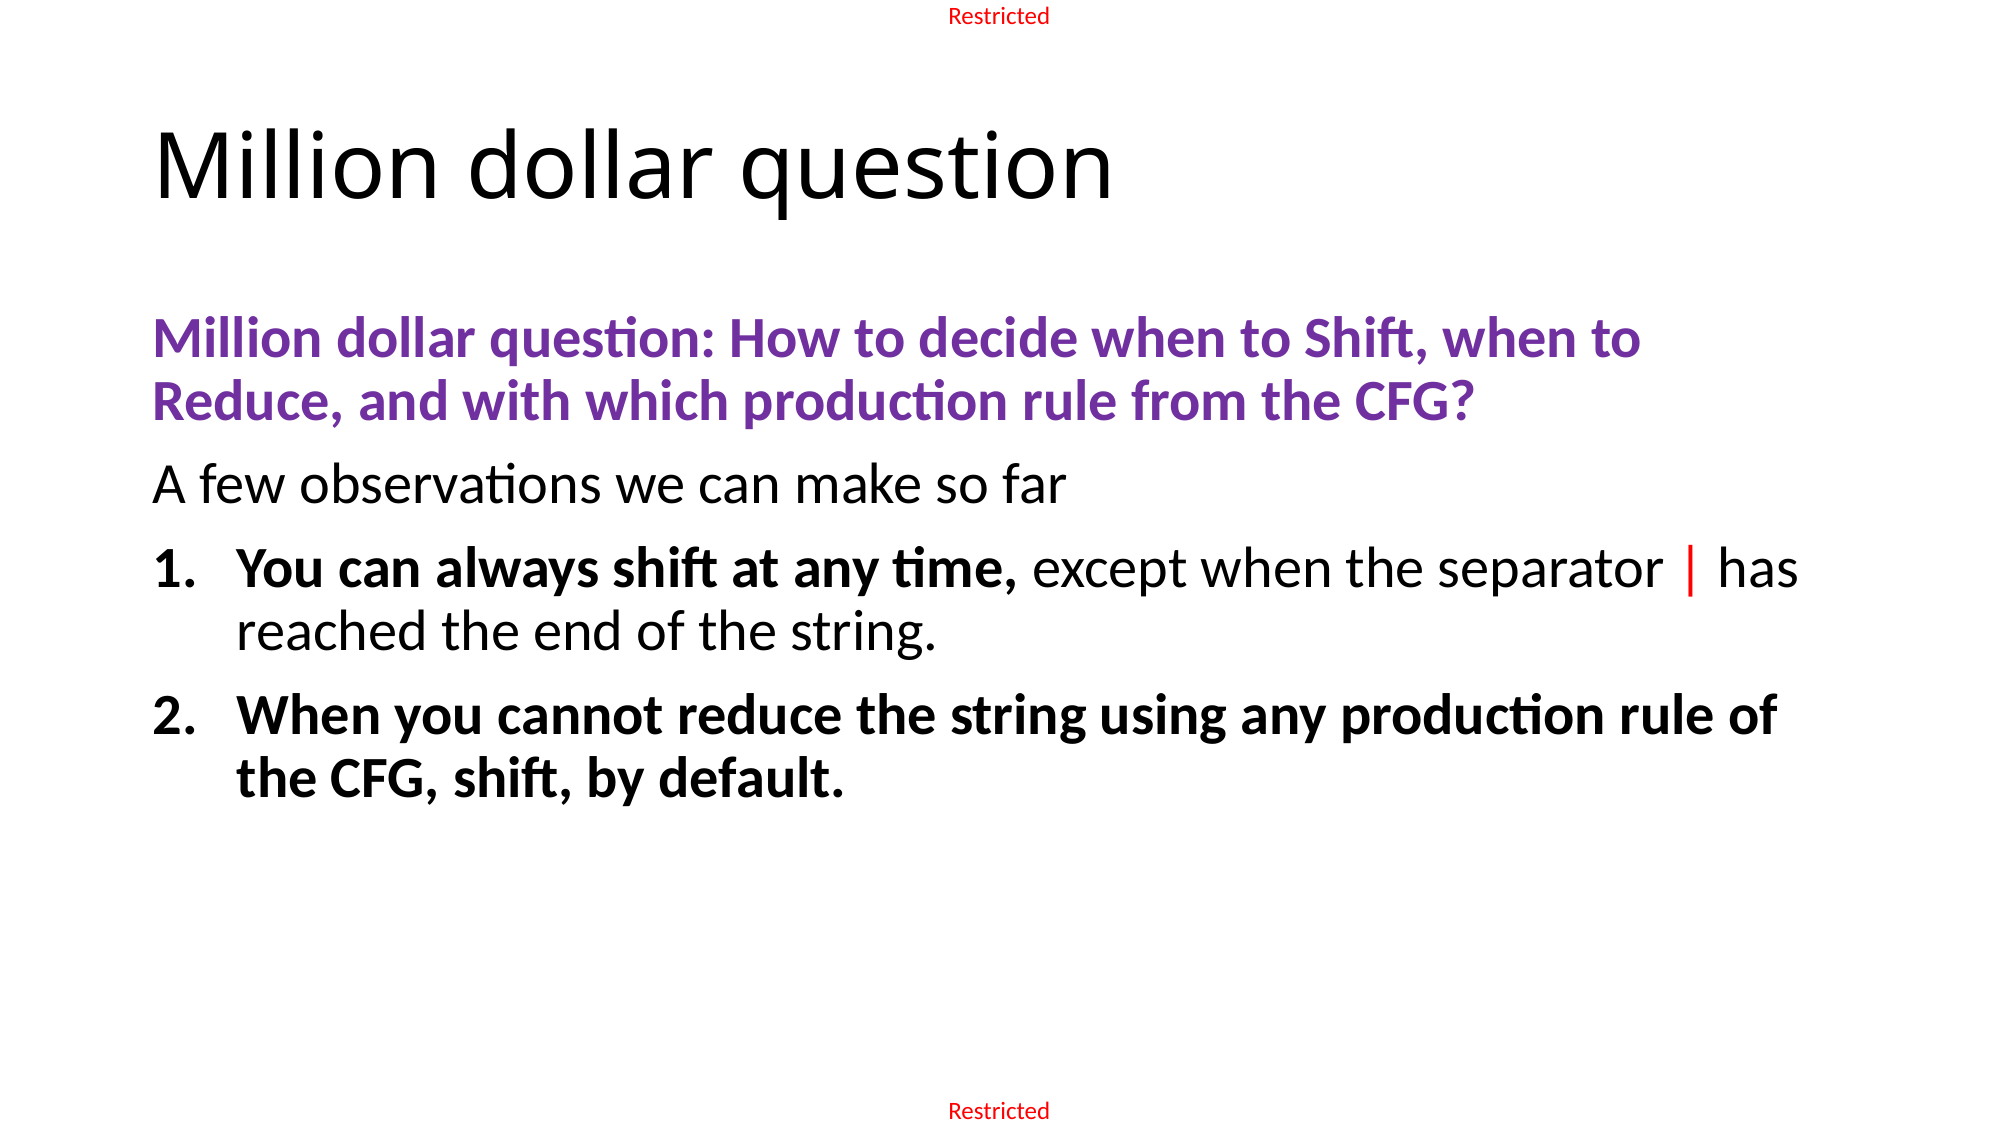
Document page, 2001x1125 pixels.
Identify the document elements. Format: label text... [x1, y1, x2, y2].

title Million dollar question [137, 59, 1863, 278]
list Million dollar question: How to decide when to Shift, when to Reduce, and with which production rule from the CFG? A few observations we can make so far You can always shift at any time, except when the separator | has reached the end of the string. When you cannot reduce the string using any production rule of the CFG, shift, by default. [137, 299, 1863, 1014]
